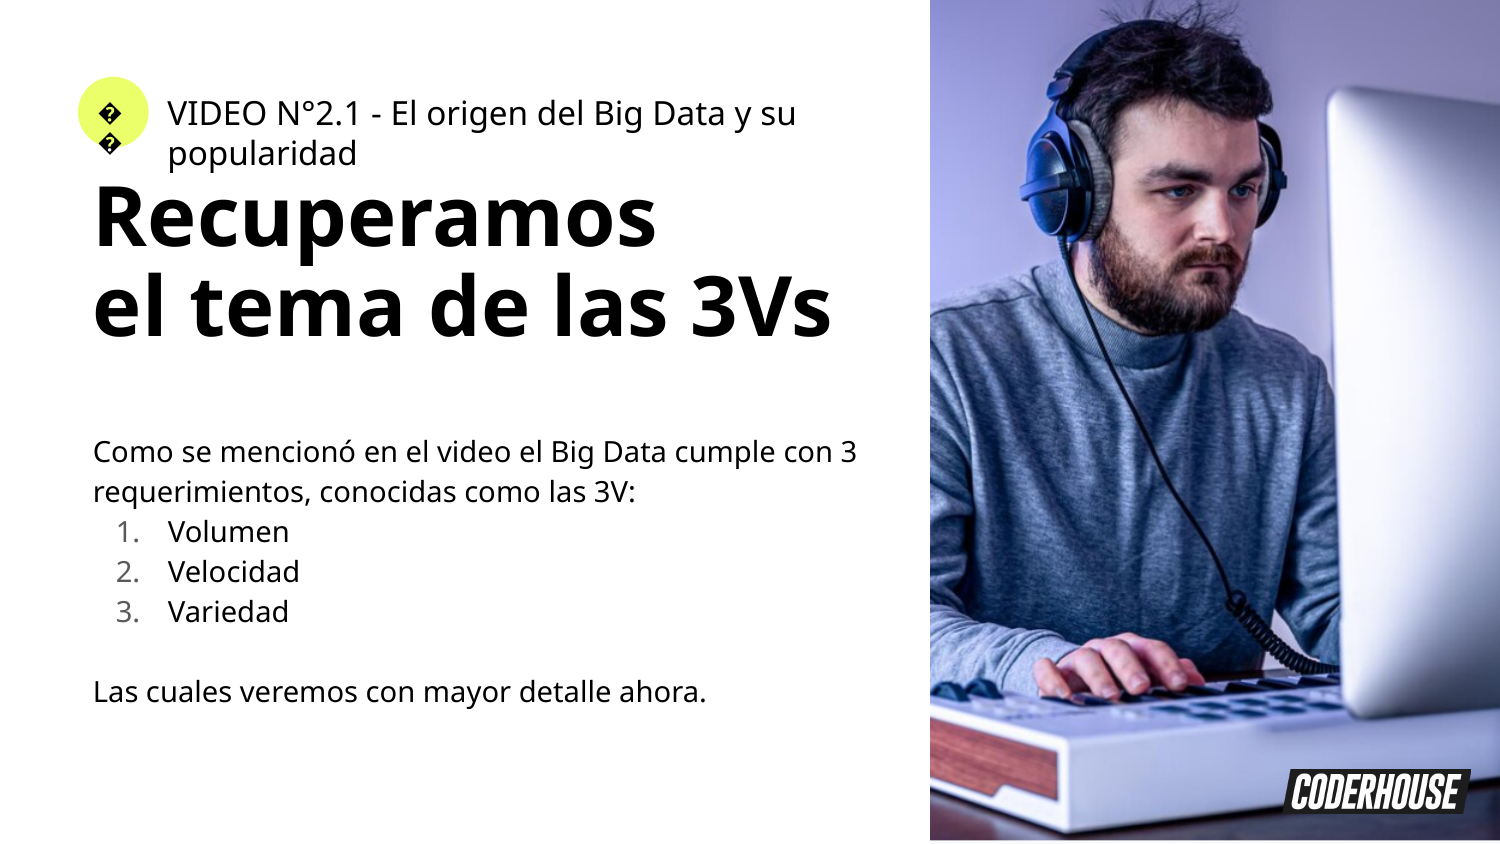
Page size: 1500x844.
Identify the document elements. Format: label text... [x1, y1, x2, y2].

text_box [77, 76, 149, 148]
text_box Recuperamos el tema de las 3Vs [78, 159, 874, 370]
picture [930, 0, 1500, 844]
text_box Como se mencionó en el video el Big Data cumple con 3 requerimientos, conocidas como las 3V: Volumen Velocidad Variedad Las cuales veremos con mayor detalle ahora. [78, 412, 913, 764]
text_box VIDEO N°2.1 - El origen del Big Data y su popularidad [152, 76, 923, 187]
